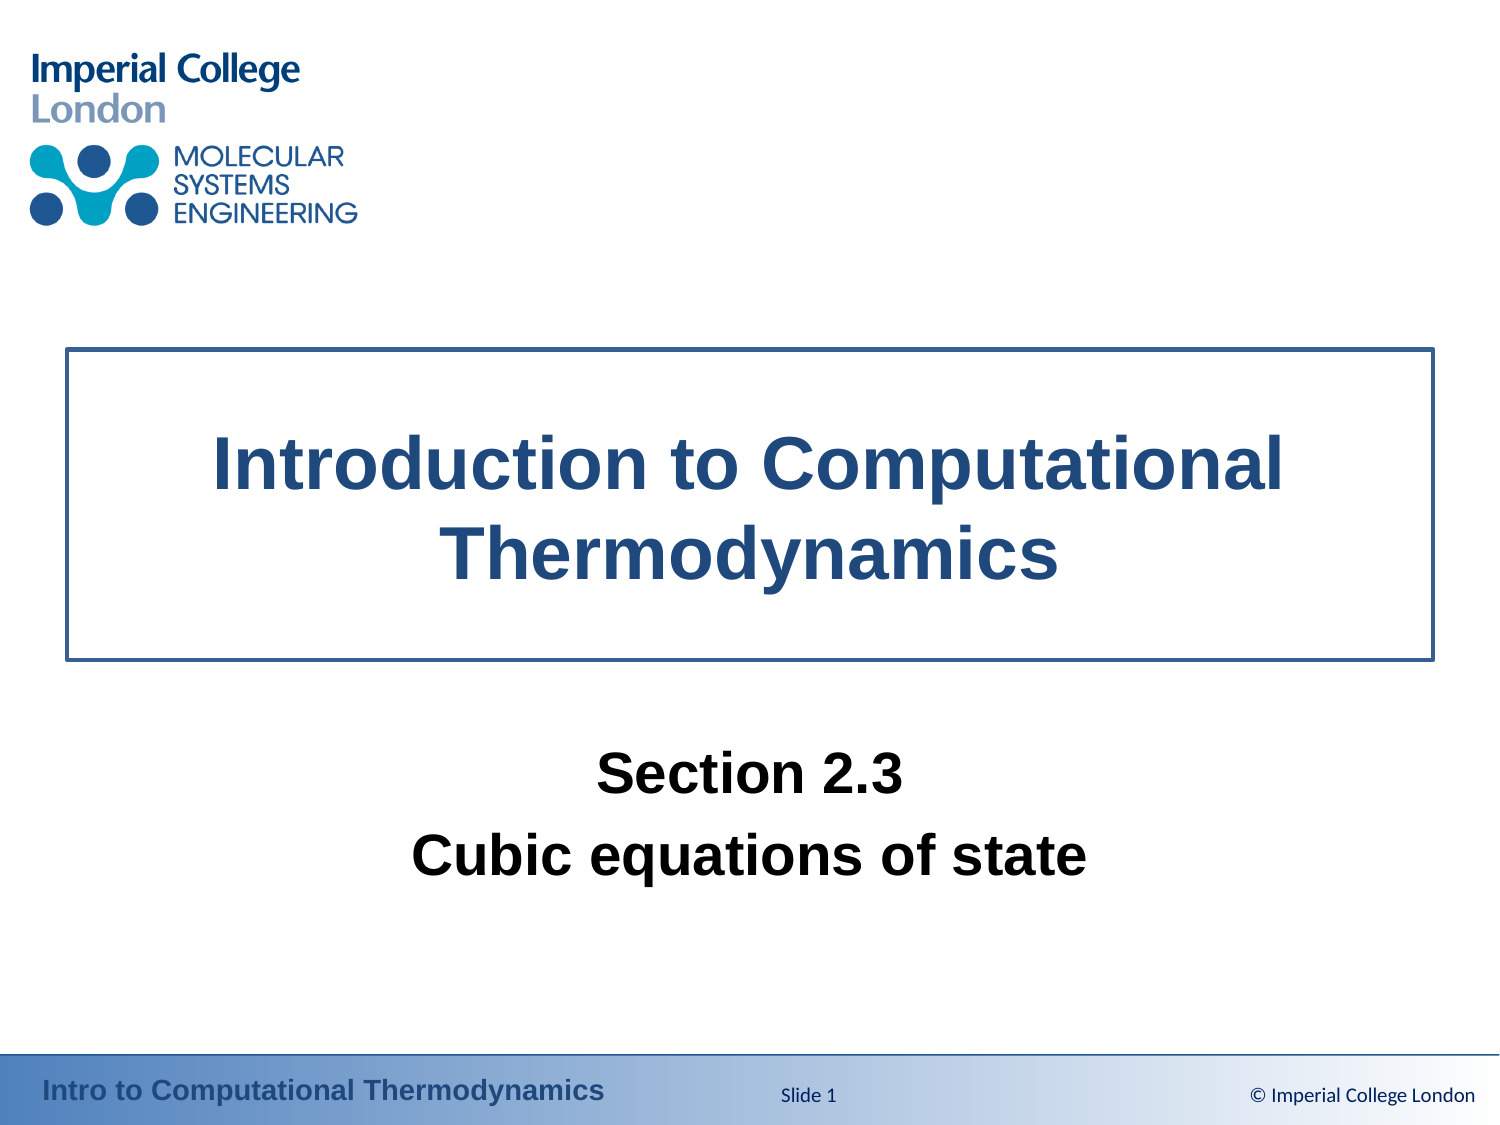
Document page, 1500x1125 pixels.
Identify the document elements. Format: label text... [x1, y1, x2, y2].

footer © Imperial College London [1234, 1073, 1495, 1115]
title Introduction to Computational Thermodynamics [65, 347, 1435, 662]
picture [27, 45, 317, 128]
subtitle Section 2.3 Cubic equations of state [82, 727, 1418, 925]
picture [28, 142, 360, 227]
slide_number Slide 1 [667, 1073, 952, 1115]
